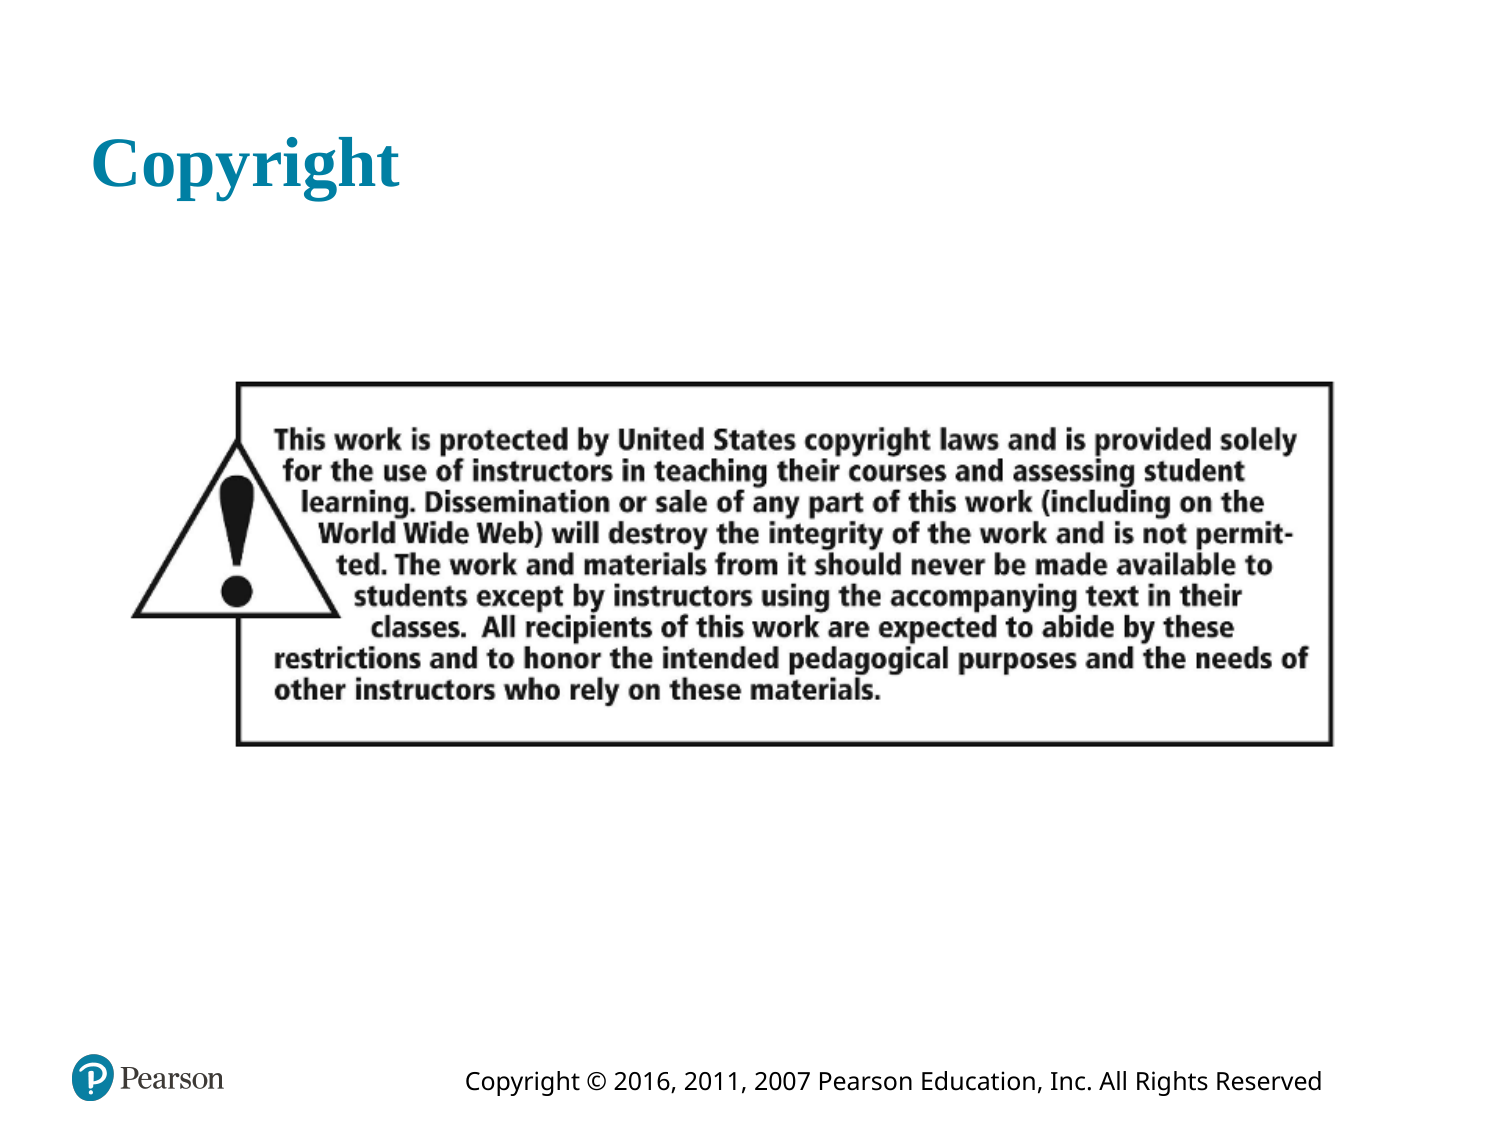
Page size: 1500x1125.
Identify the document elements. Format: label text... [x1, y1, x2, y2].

title Copyright [75, 35, 1425, 216]
picture [80, 1063, 106, 1088]
picture [72, 1087, 83, 1101]
picture [98, 1054, 224, 1101]
picture [125, 371, 1344, 772]
picture [72, 1054, 88, 1070]
